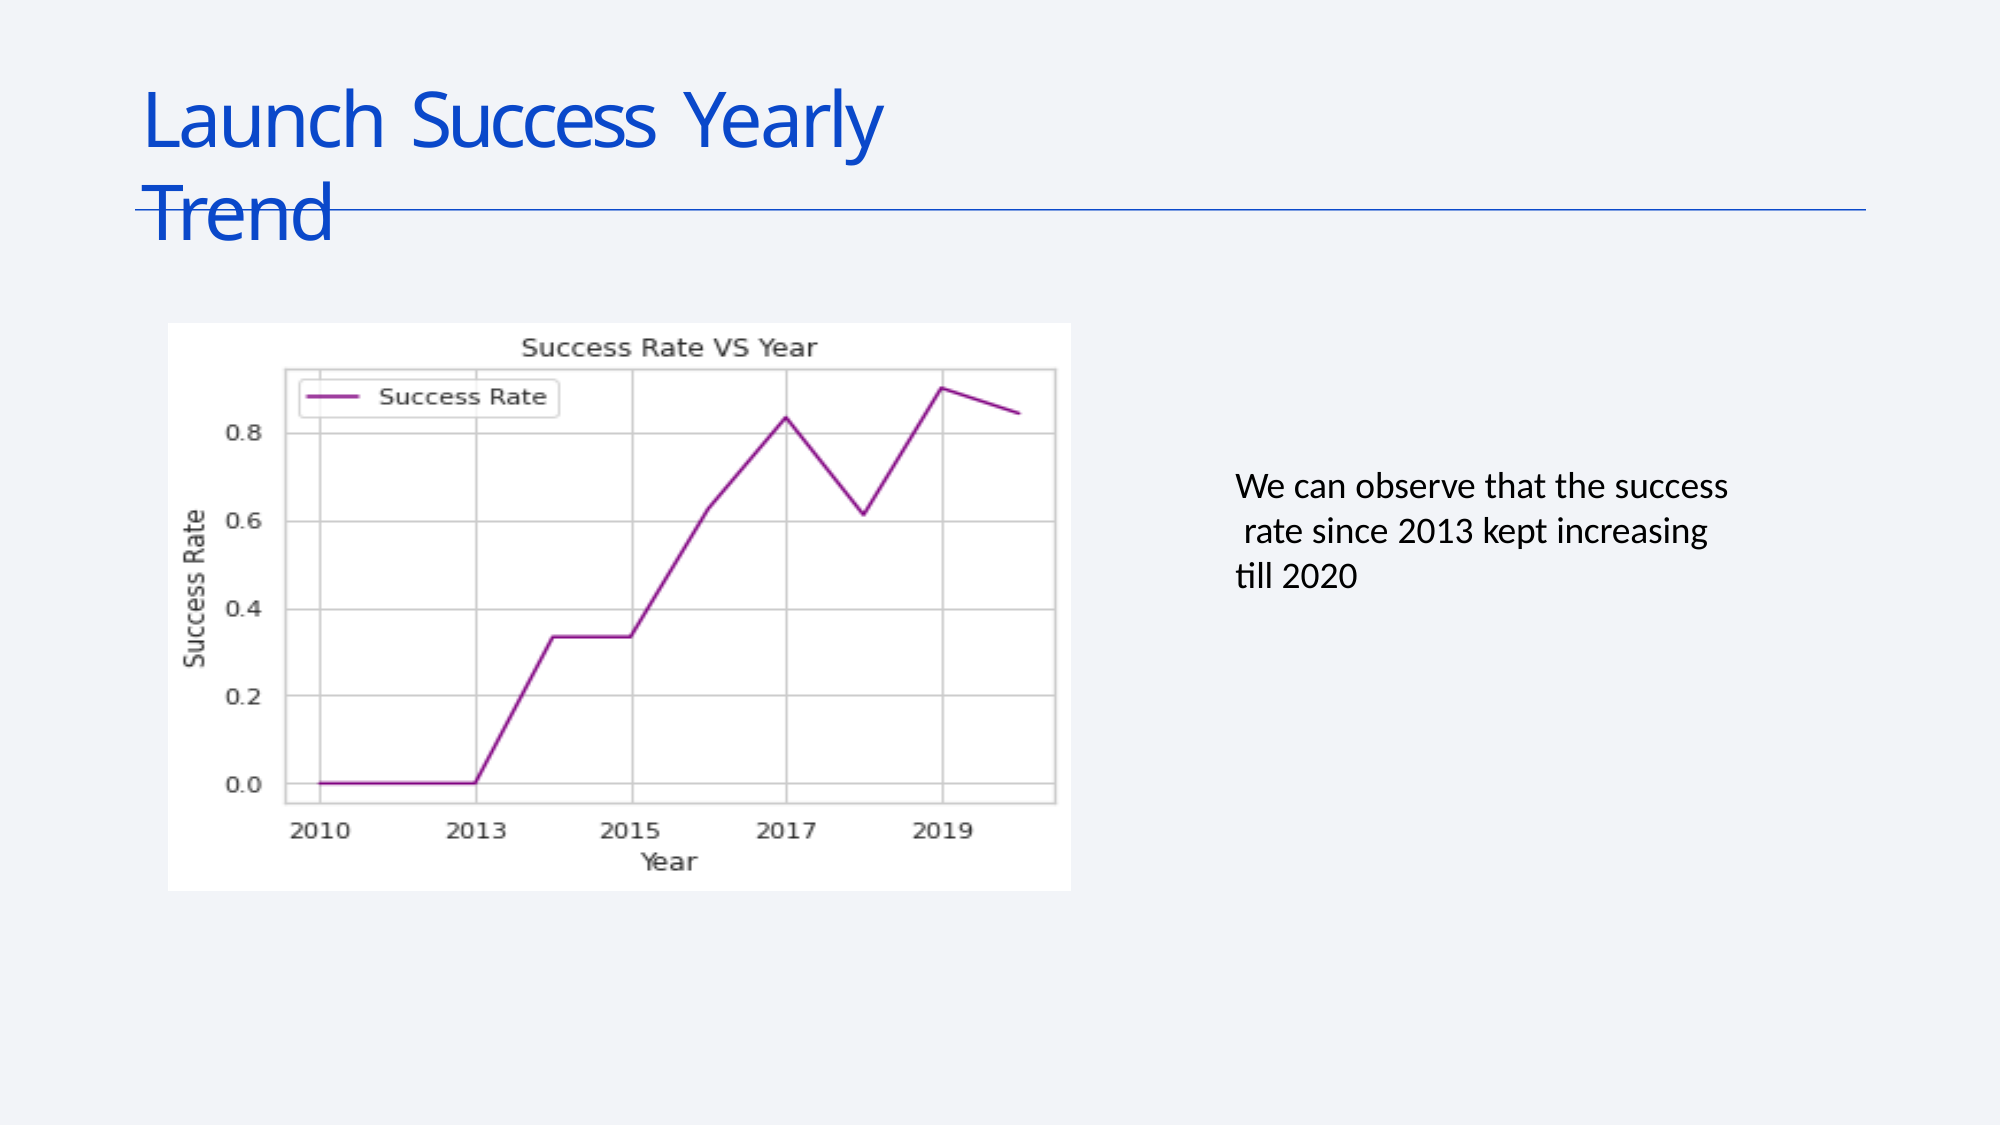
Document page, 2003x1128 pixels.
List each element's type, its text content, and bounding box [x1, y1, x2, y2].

text_box We can observe that the success rate since 2013 kept increasing till 2020 [1233, 458, 1734, 596]
picture [0, 0, 2000, 1125]
title Launch Success Yearly Trend [139, 68, 1090, 259]
